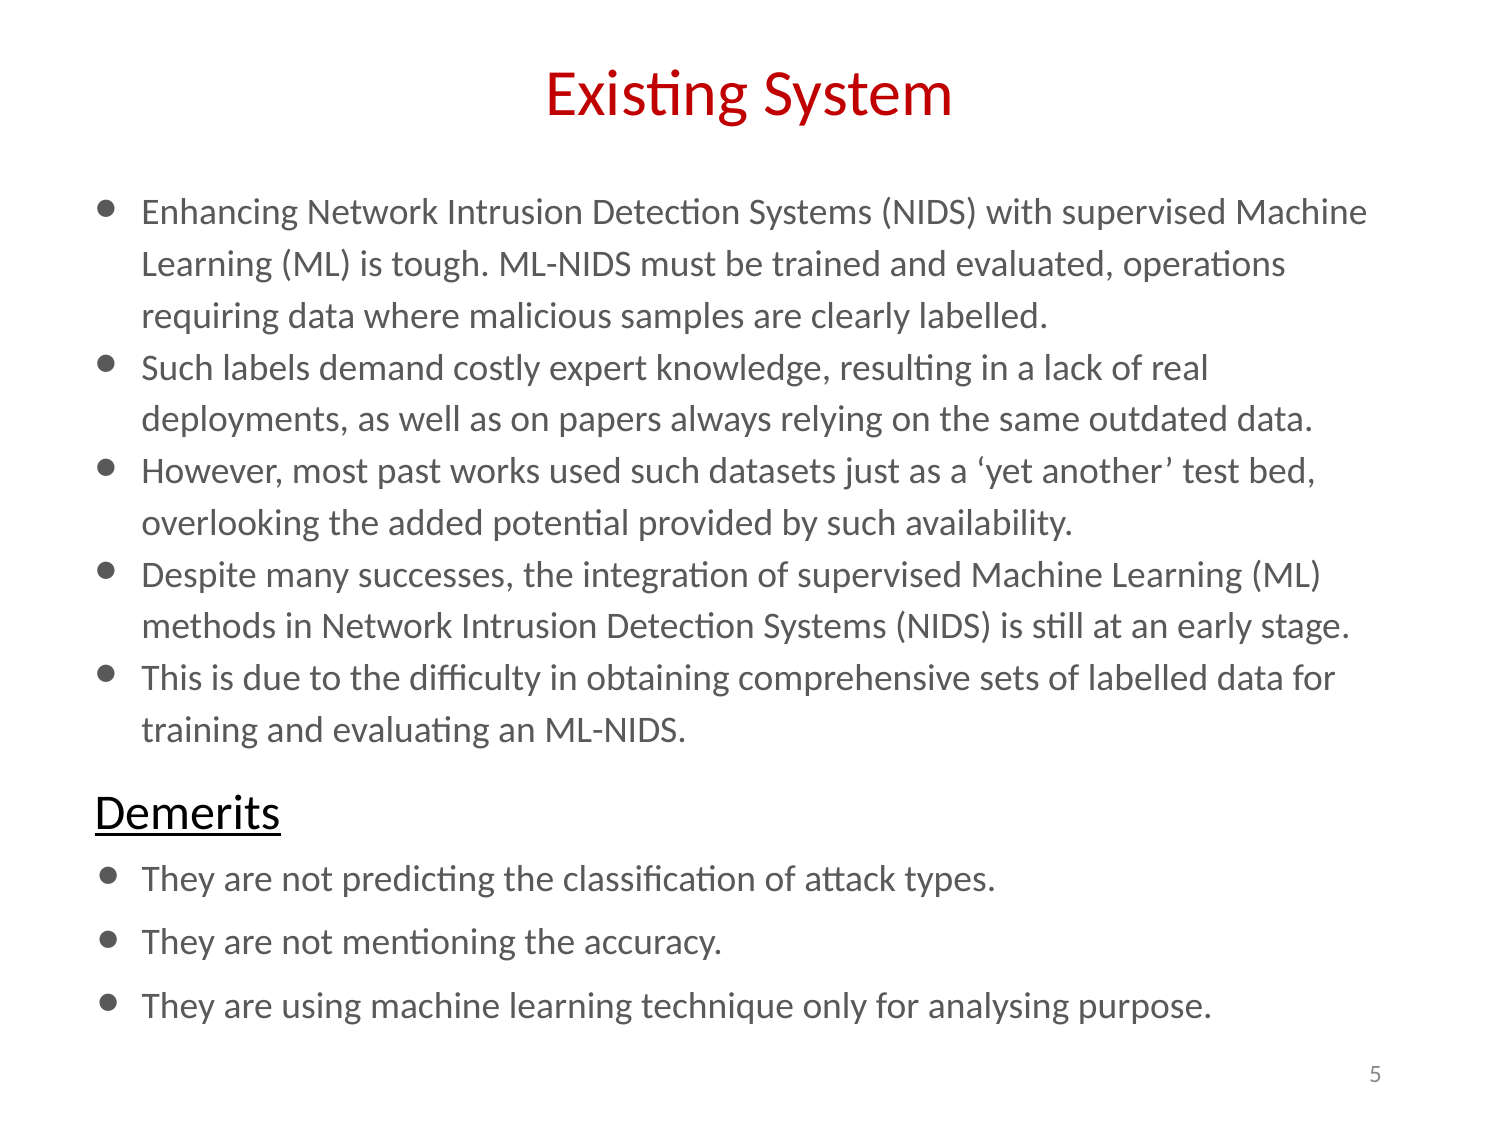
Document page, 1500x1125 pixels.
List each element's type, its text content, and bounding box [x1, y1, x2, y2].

slide_number 5 [1059, 1042, 1397, 1103]
text_box Enhancing Network Intrusion Detection Systems (NIDS) with supervised Machine Learning (ML) is tough. ML-NIDS must be trained and evaluated, operations requiring data where malicious samples are clearly labelled. Such labels demand costly expert knowledge, resulting in a lack of real deployments, as well as on papers always relying on the same outdated data. However, most past works used such datasets just as a ‘yet another’ test bed, overlooking the added potential provided by such availability. Despite many successes, the integration of supervised Machine Learning (ML) methods in Network Intrusion Detection Systems (NIDS) is still at an early stage. This is due to the difficulty in obtaining comprehensive sets of labelled data for training and evaluating an ML-NIDS. [79, 165, 1421, 765]
title Existing System [413, 50, 1087, 138]
text_box Demerits [79, 764, 980, 855]
text_box They are not predicting the classification of attack types. They are not mentioning the accuracy. They are using machine learning technique only for analysing purpose. [79, 852, 1261, 1031]
